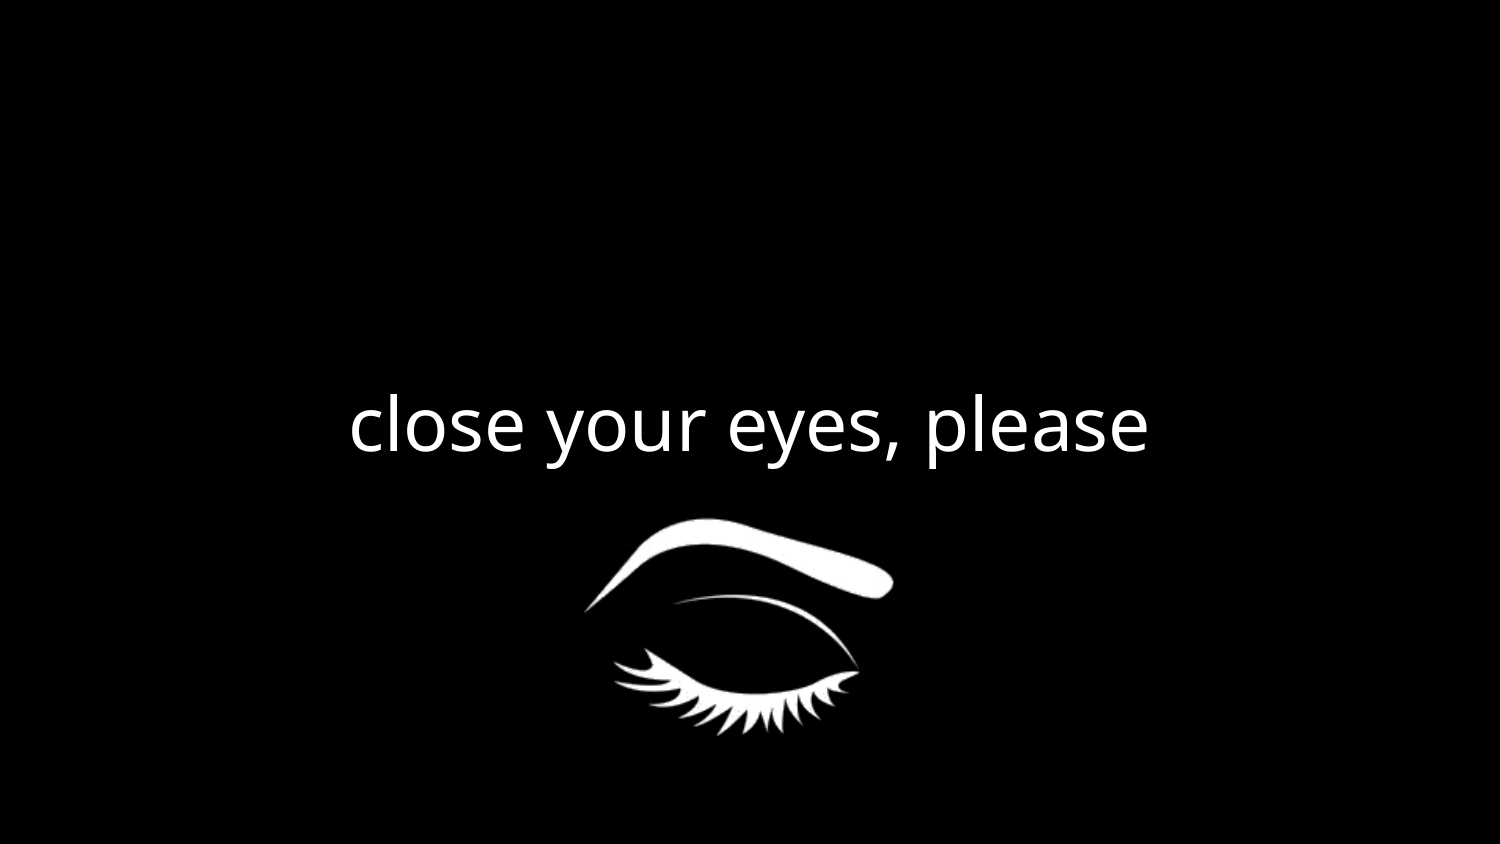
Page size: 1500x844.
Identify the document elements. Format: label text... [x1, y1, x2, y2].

picture [551, 490, 920, 795]
title close your eyes, please [51, 352, 1449, 491]
